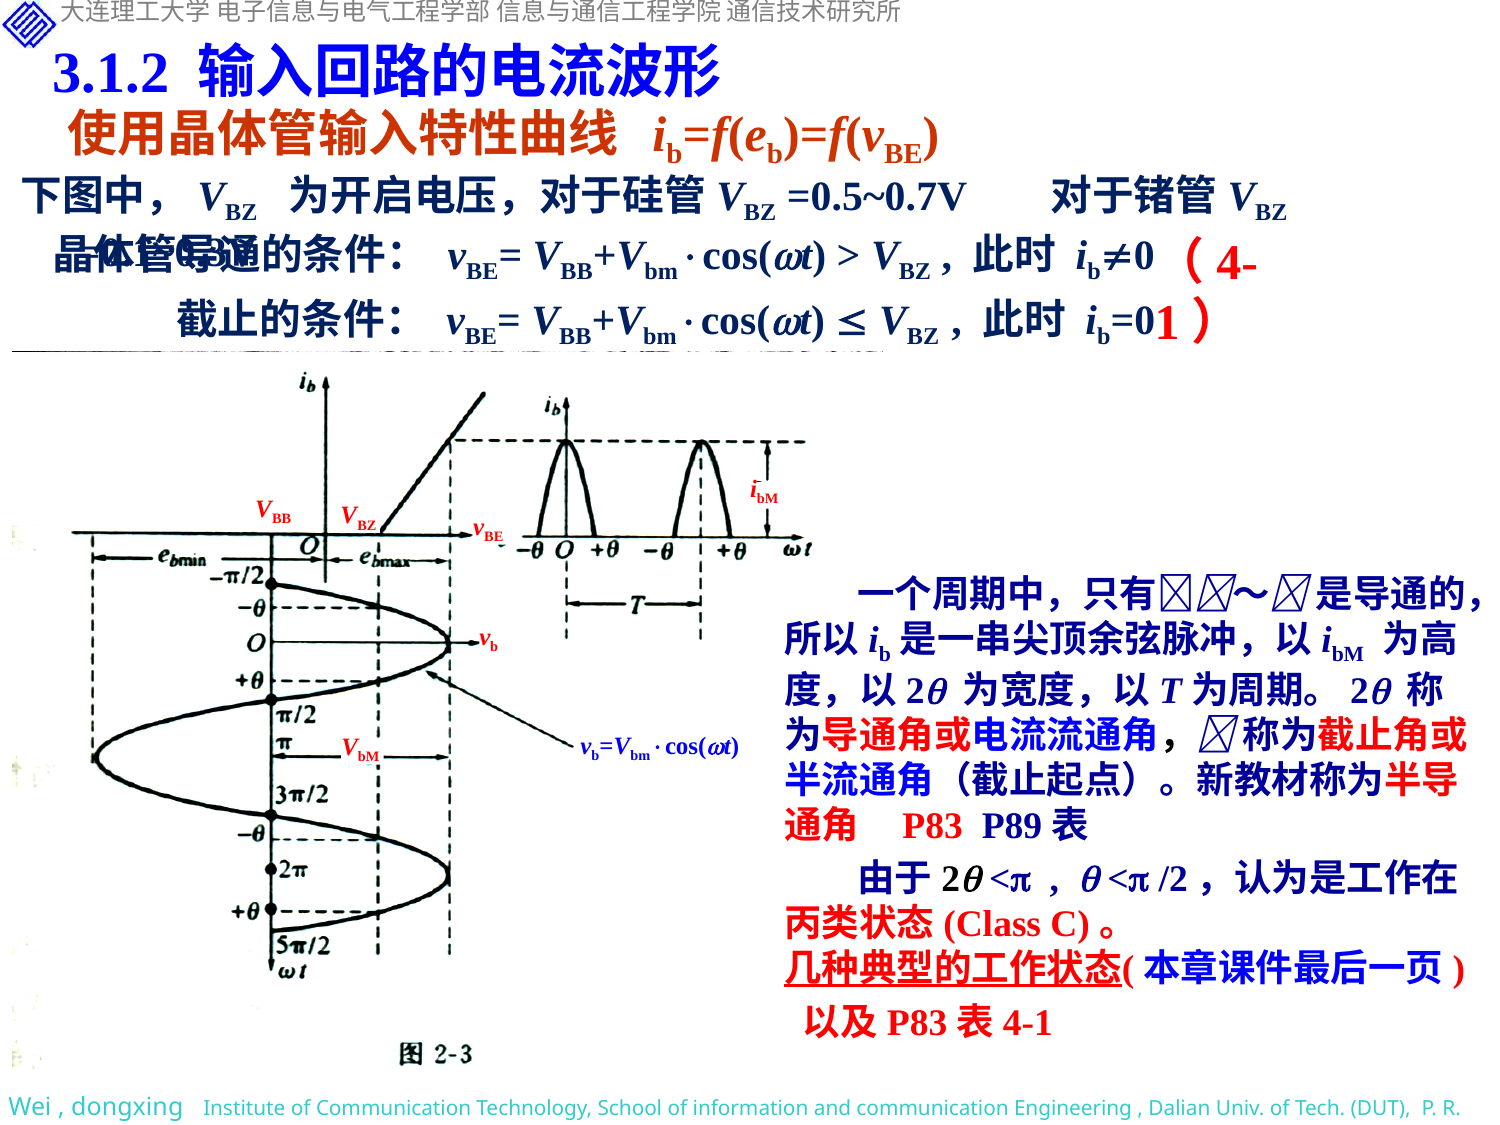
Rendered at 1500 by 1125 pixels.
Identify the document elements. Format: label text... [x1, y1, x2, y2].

text_box 使用晶体管输入特性曲线 ib=f(eb)=f(vBE) [53, 93, 1055, 160]
text_box 下图中，VBZ 为开启电压，对于硅管VBZ =0.5~0.7V 对于锗管VBZ =0.1~0.3V [5, 160, 1483, 232]
text_box （4-1） [1139, 244, 1353, 335]
text_box 一个周期中，只有～ 是导通的，所以ib是一串尖顶余弦脉冲，以ibM 为高度，以2 为宽度，以T为周期。2 称为导通角或电流流通角， 称为截止角或半流通角（截止起点）。新教材称为半导通角 P83 P89表 由于2 < ,  < /2，认为是工作在丙类状态(Class C)。 几种典型的工作状态(本章课件最后一页) 以及P83表4-1 [887, 562, 1485, 1053]
picture [0, 0, 59, 49]
text_box 晶体管导通的条件： vBE= VBB+Vbmcos(t) > VBZ , 此时 ib0 截止的条件： vBE= VBB+Vbmcos(t)  VBZ , 此时 ib=0 [37, 220, 1202, 352]
title 3.1.2 输入回路的电流波形 [37, 37, 888, 100]
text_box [12, 351, 883, 1079]
